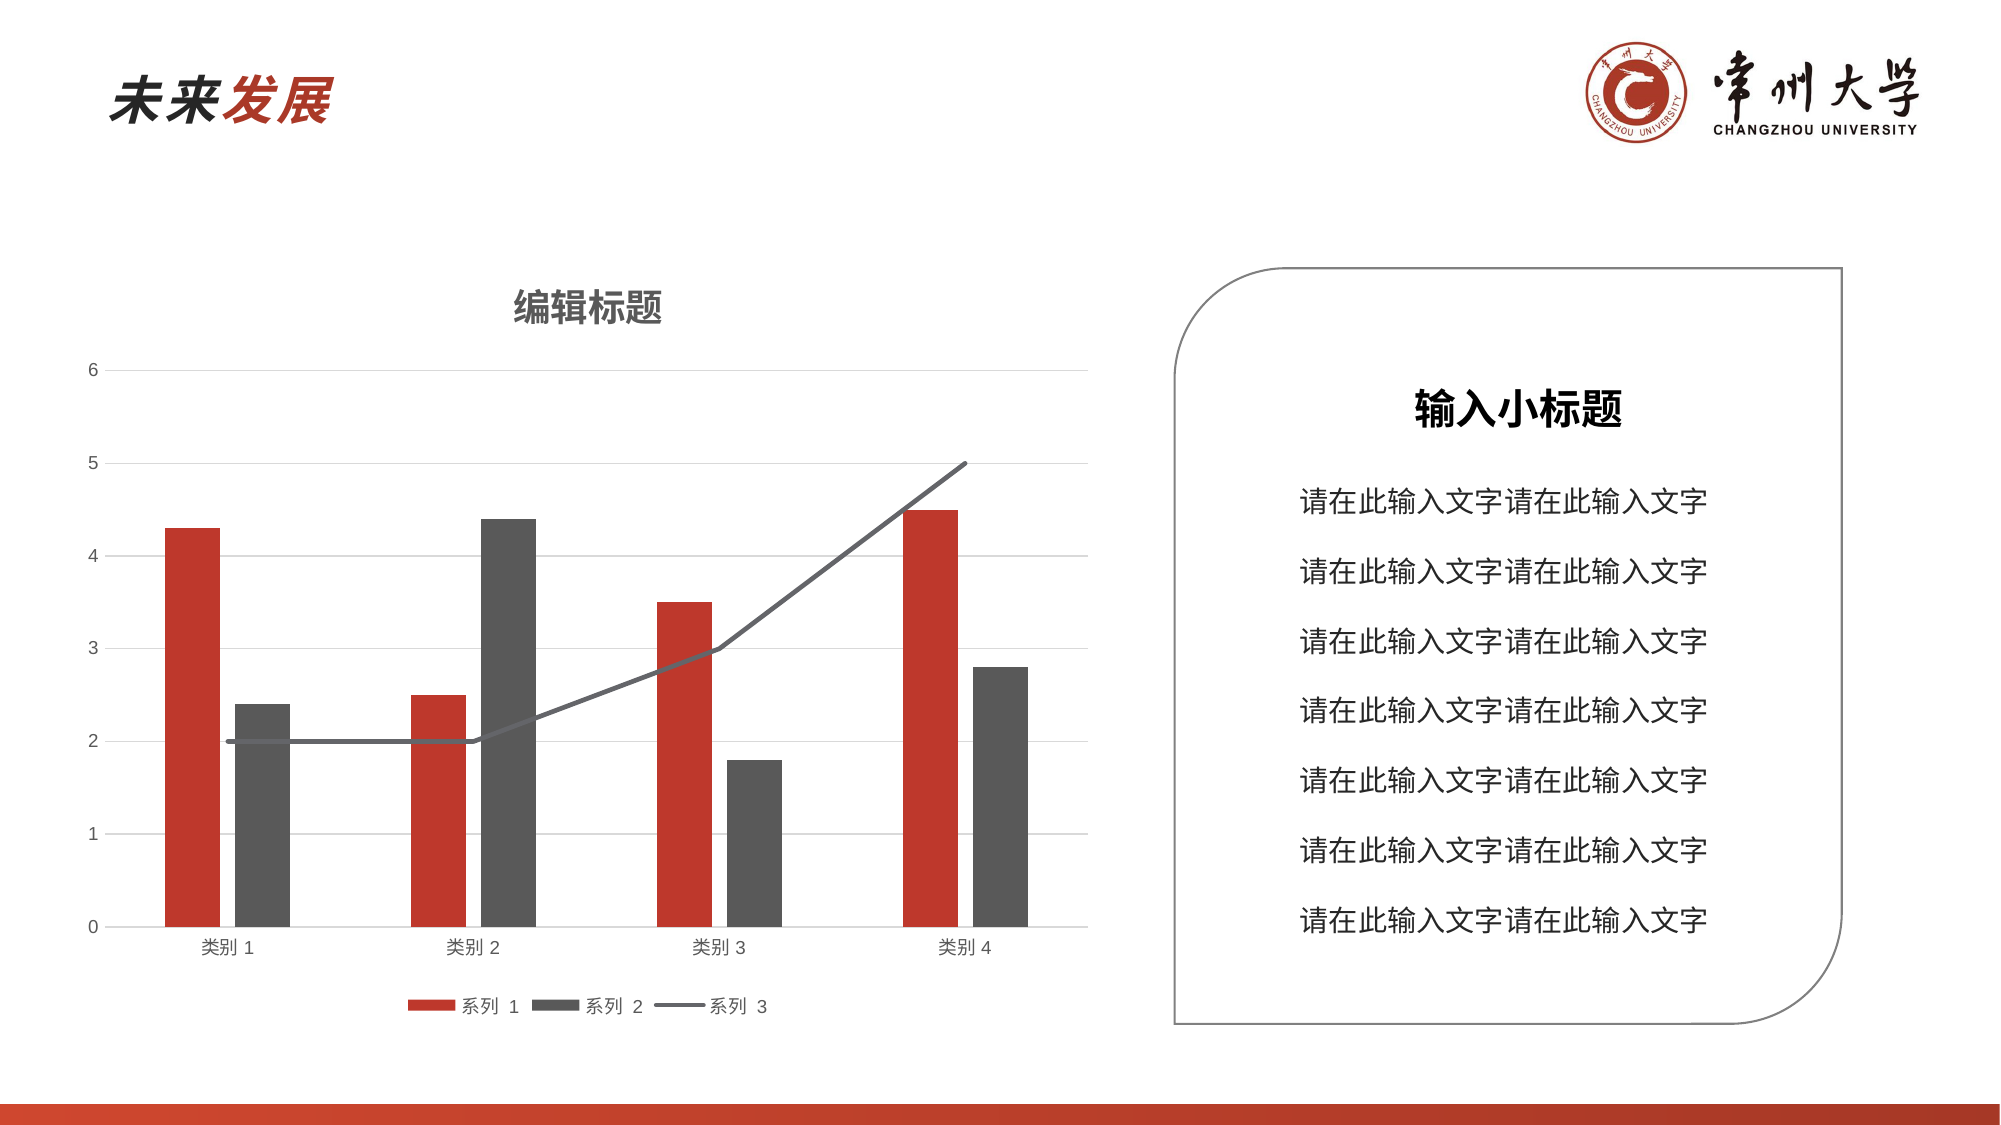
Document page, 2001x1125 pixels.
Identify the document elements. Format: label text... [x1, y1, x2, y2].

text_box 请在此输入文字请在此输入文字 请在此输入文字请在此输入文字 请在此输入文字请在此输入文字 请在此输入文字请在此输入文字 请在此输入文字请在此输入文字 请在此输入文字请在此输入文字 请在此输入文字请在此输入文字 [1284, 440, 1796, 945]
text_box [1173, 267, 1843, 1025]
text_box 输入小标题 [1399, 375, 1682, 440]
chart [67, 243, 1109, 1025]
text_box [0, 1103, 2000, 1125]
picture [1573, 36, 1945, 147]
text_box 未来发展 [93, 60, 592, 138]
